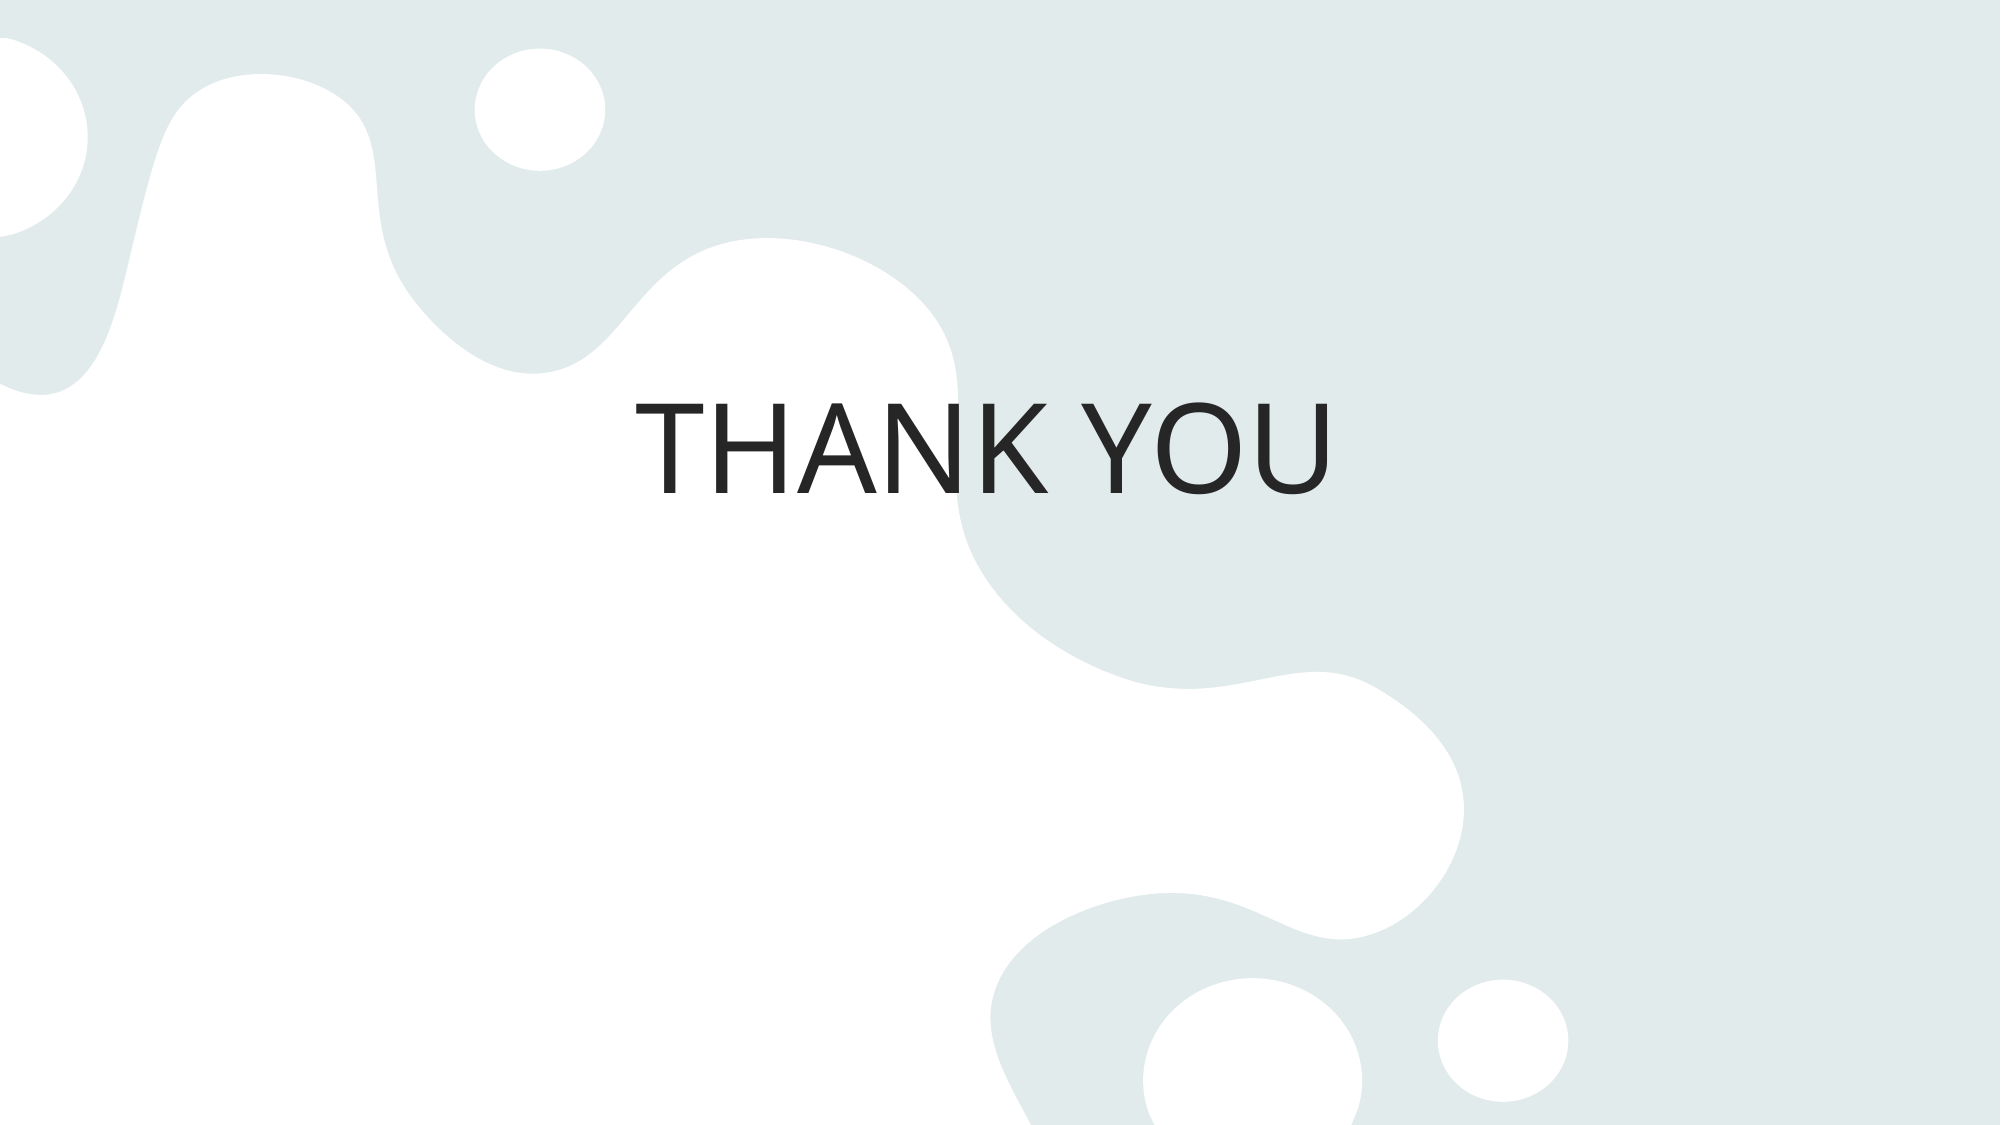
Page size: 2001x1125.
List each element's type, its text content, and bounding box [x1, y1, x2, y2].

list THANK YOU [99, 345, 1900, 1008]
